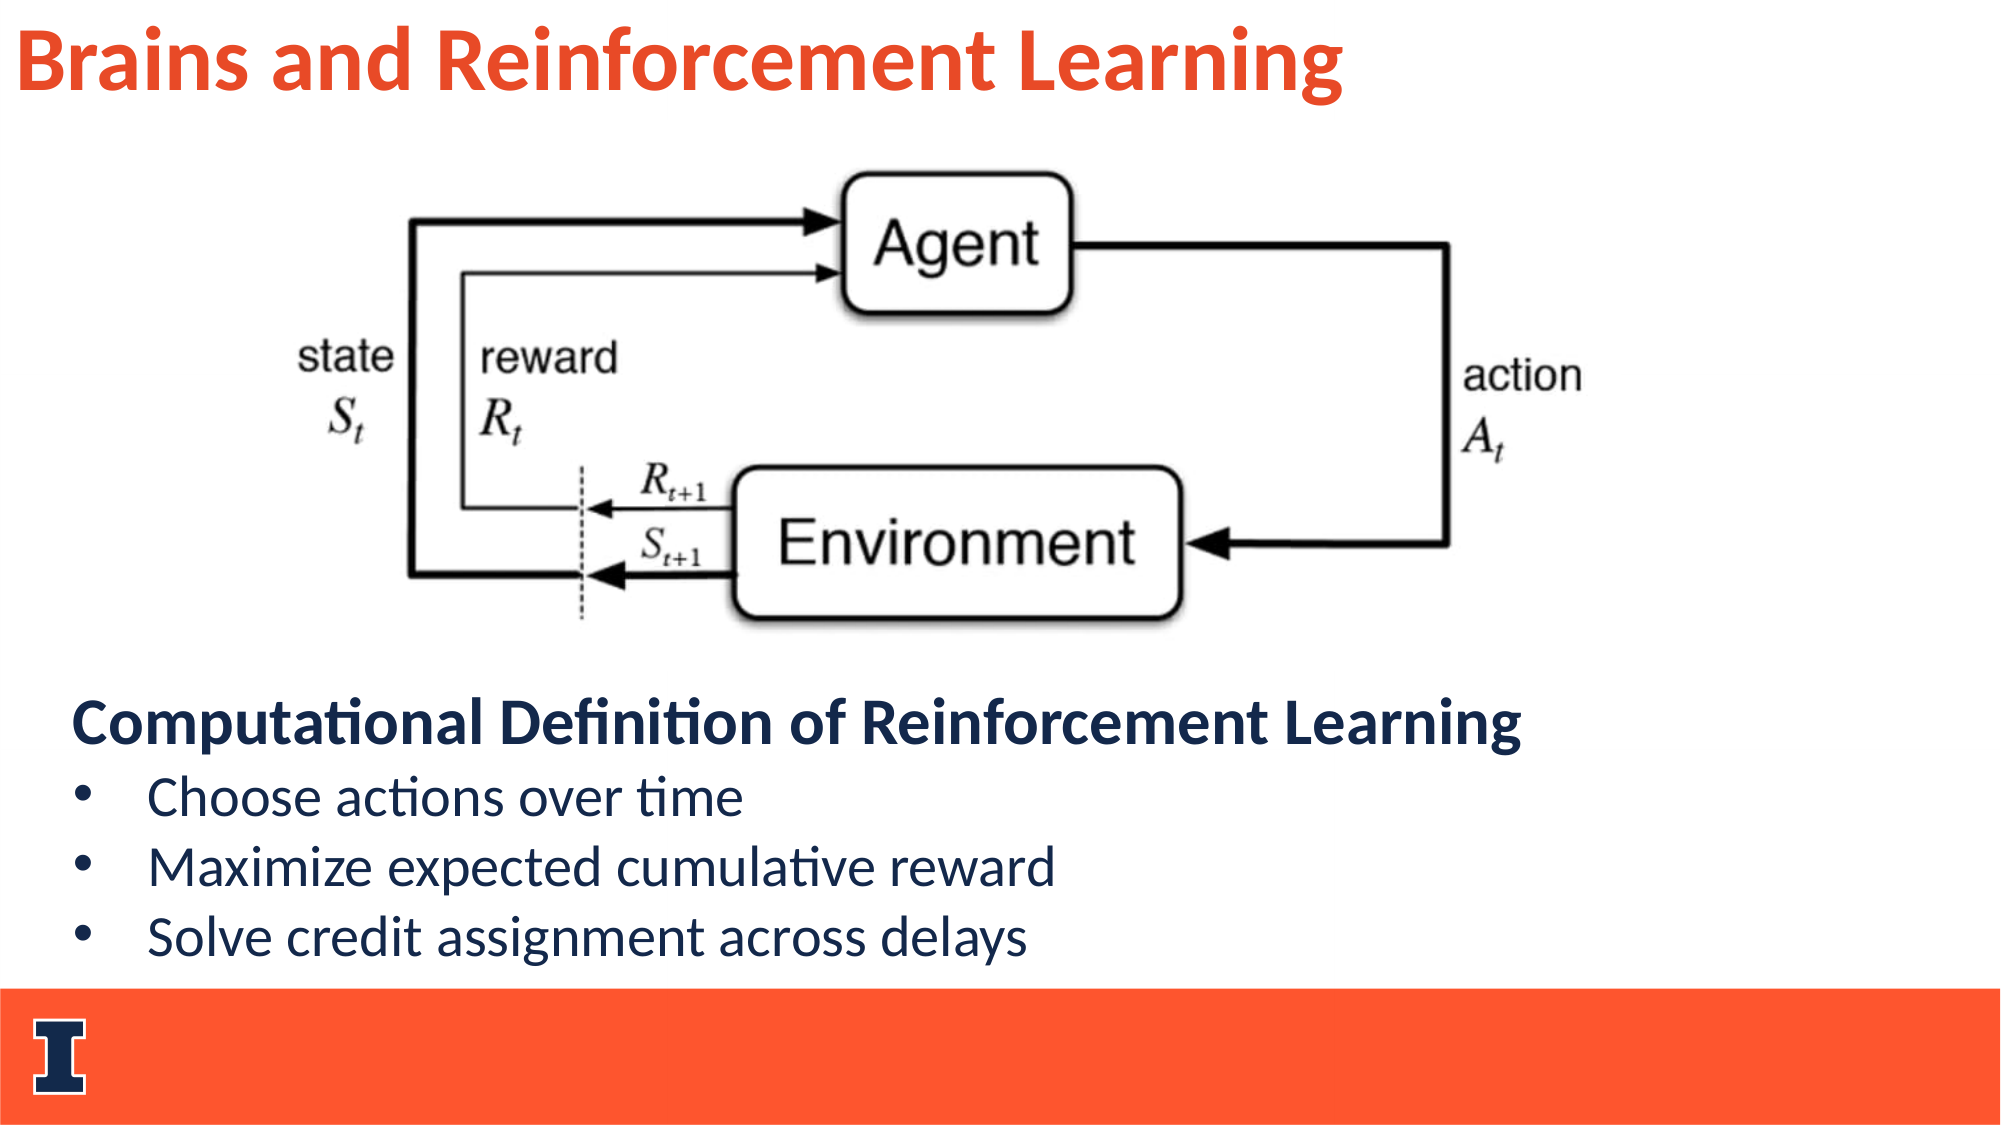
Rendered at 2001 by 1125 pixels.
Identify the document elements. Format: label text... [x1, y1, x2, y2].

text_box Brains and Reinforcement Learning [0, 0, 1884, 121]
picture [0, 0, 2001, 1125]
text_box Computational Definition of Reinforcement Learning Choose actions over time Maximize expected cumulative reward Solve credit assignment across delays [58, 670, 1942, 976]
